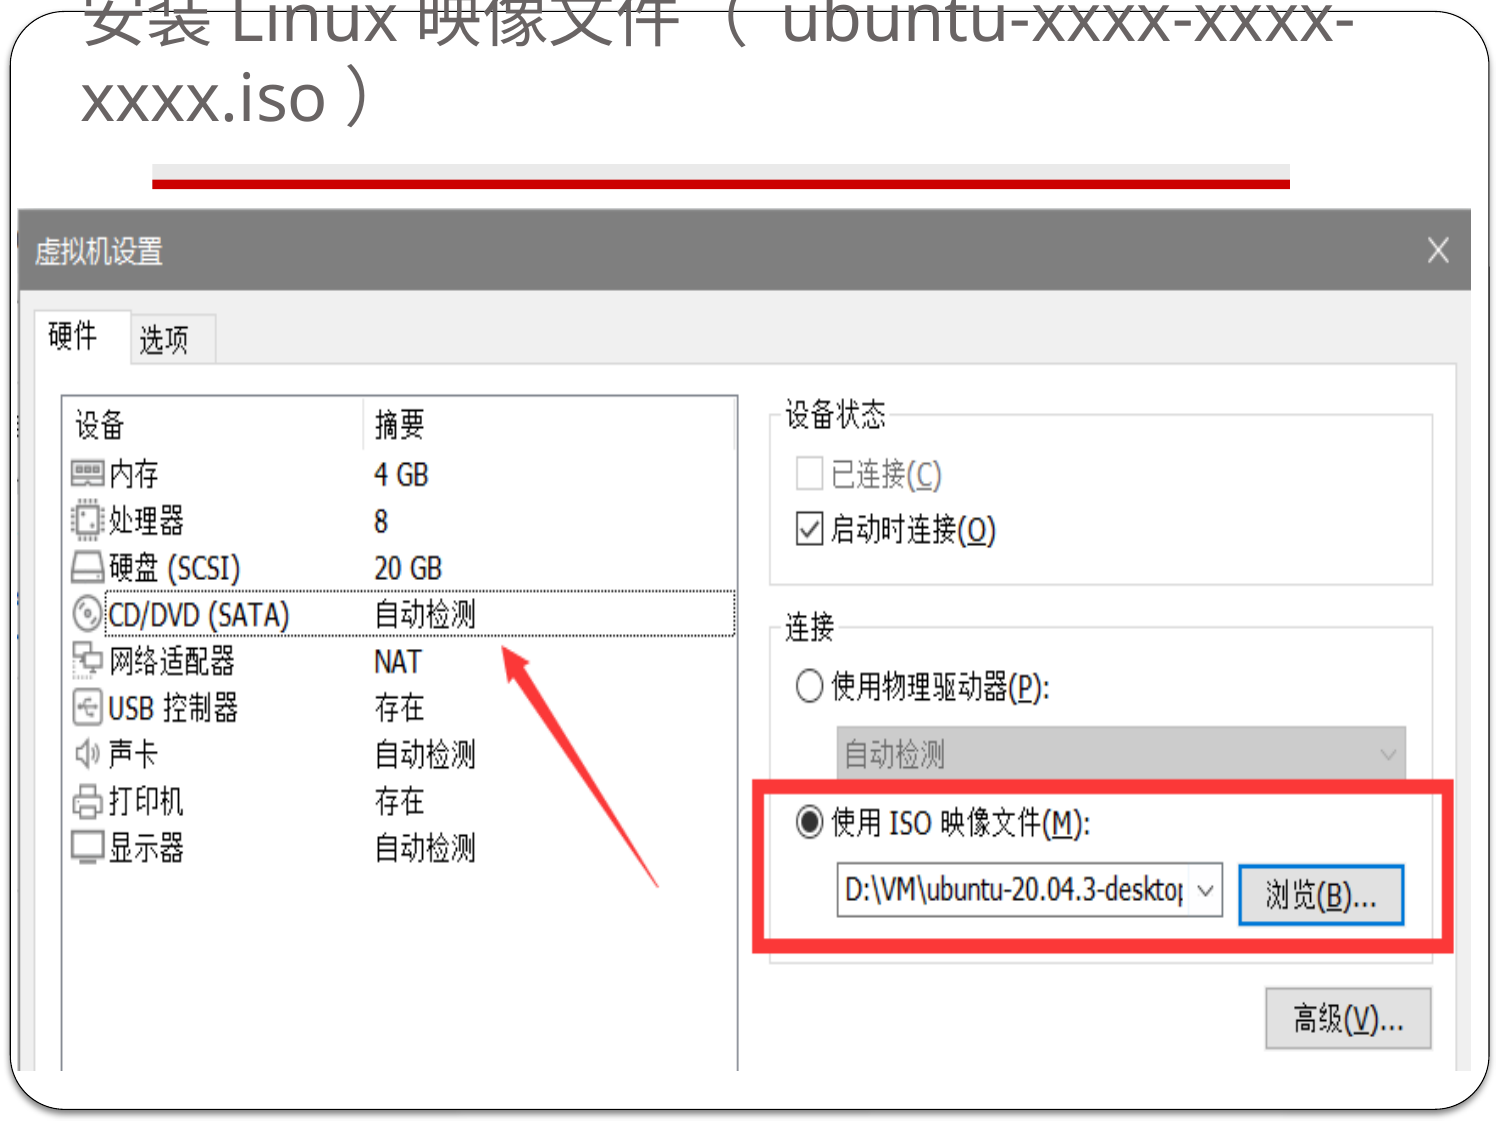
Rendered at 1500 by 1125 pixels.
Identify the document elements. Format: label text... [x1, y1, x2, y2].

title 安装Linux映像文件（ ubuntu-xxxx-xxxx-xxxx.iso） [64, 42, 1447, 150]
picture [17, 207, 1471, 1071]
